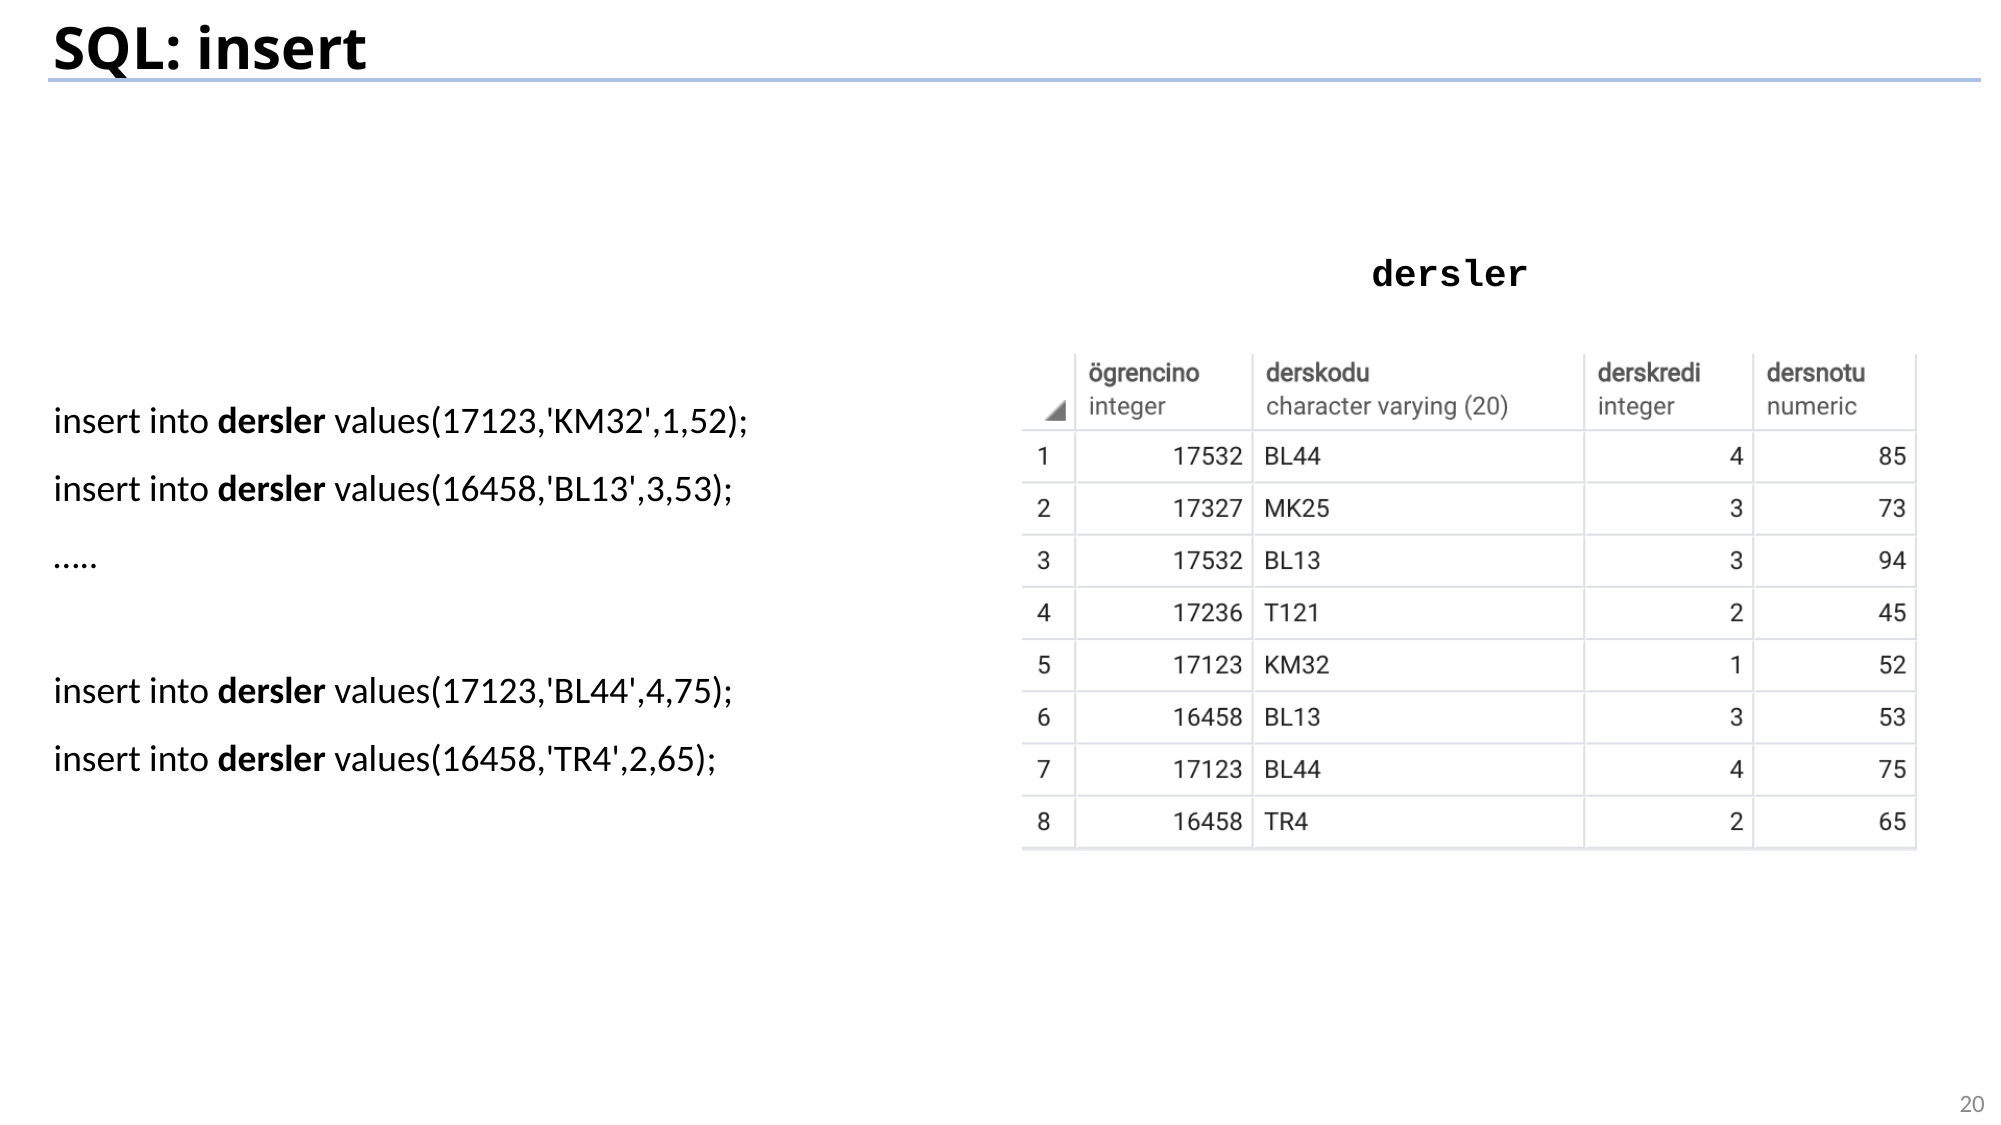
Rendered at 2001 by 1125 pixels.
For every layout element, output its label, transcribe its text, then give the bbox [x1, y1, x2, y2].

picture [1022, 354, 1917, 851]
text_box dersler [1356, 241, 1693, 302]
slide_number 20 [1550, 1083, 2000, 1122]
text_box SQL: insert [38, 6, 1808, 96]
text_box insert into dersler values(17123,'KM32',1,52); insert into dersler values(16458,'BL13',3,53); ….. insert into dersler values(17123,'BL44',4,75); insert into dersler values(16458,'TR4',2,65); [38, 366, 848, 787]
